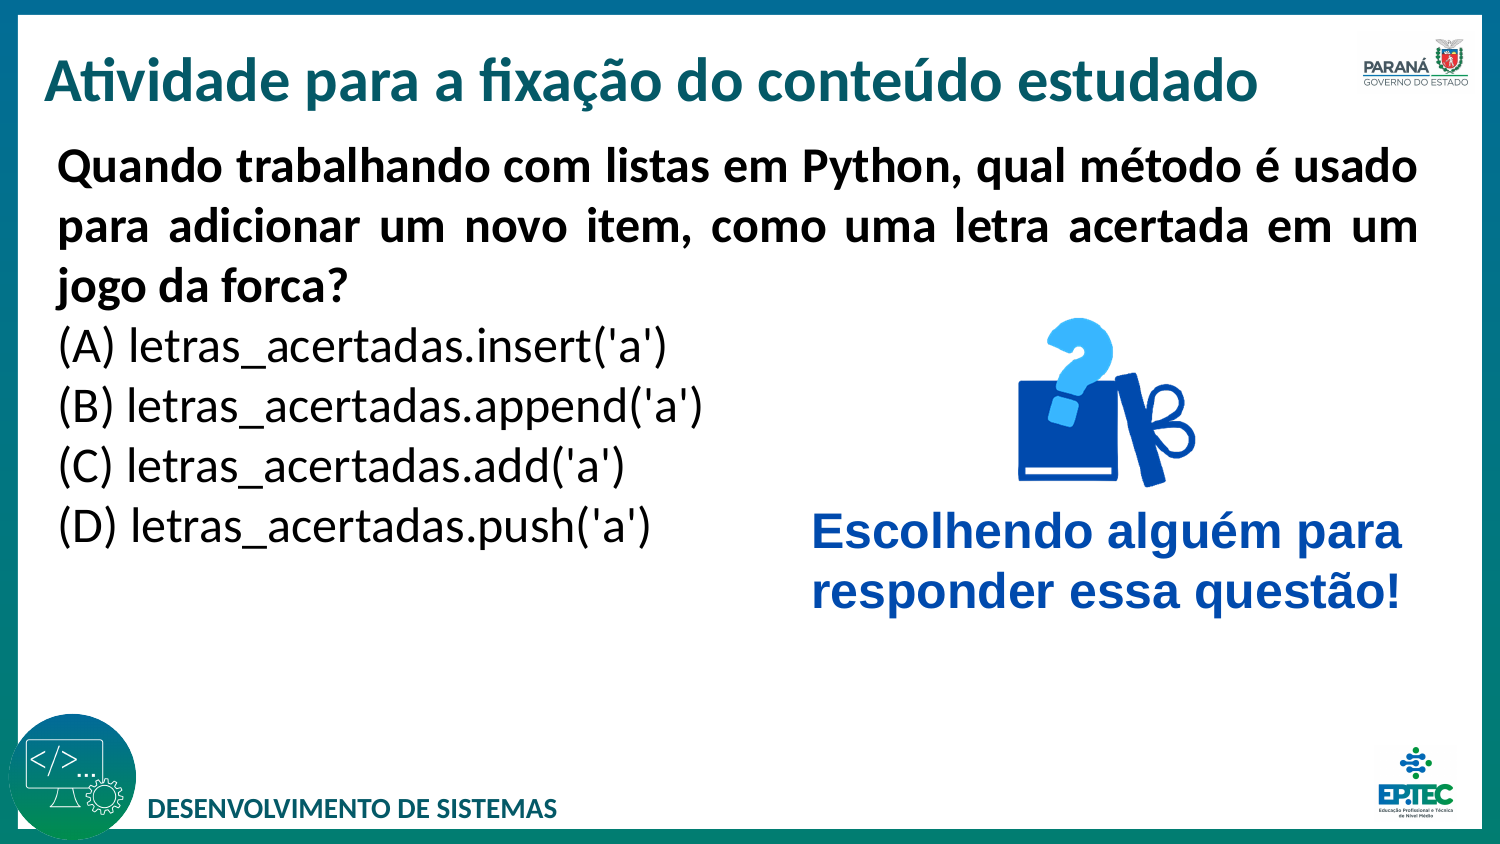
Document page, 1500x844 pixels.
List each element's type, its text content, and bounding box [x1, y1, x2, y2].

text_box Escolhendo alguém para responder essa questão! [772, 483, 1442, 634]
picture [1374, 745, 1457, 822]
picture [8, 713, 137, 841]
text_box [17, 14, 1482, 829]
text_box DESENVOLVIMENTO DE SISTEMAS [141, 783, 644, 830]
picture [1482, 273, 1500, 277]
text_box Quando trabalhando com listas em Python, qual método é usado para adicionar um novo item, como uma letra acertada em um jogo da forca? (A) letras_acertadas.insert('a') (B) letras_acertadas.append('a') (C) letras_acertadas.add('a') (D) letras_acertadas.push('a') [42, 117, 1435, 560]
picture [0, 273, 17, 277]
picture [1004, 314, 1210, 497]
picture [1356, 30, 1475, 94]
text_box Atividade para a fixação do conteúdo estudado [29, 31, 1310, 121]
